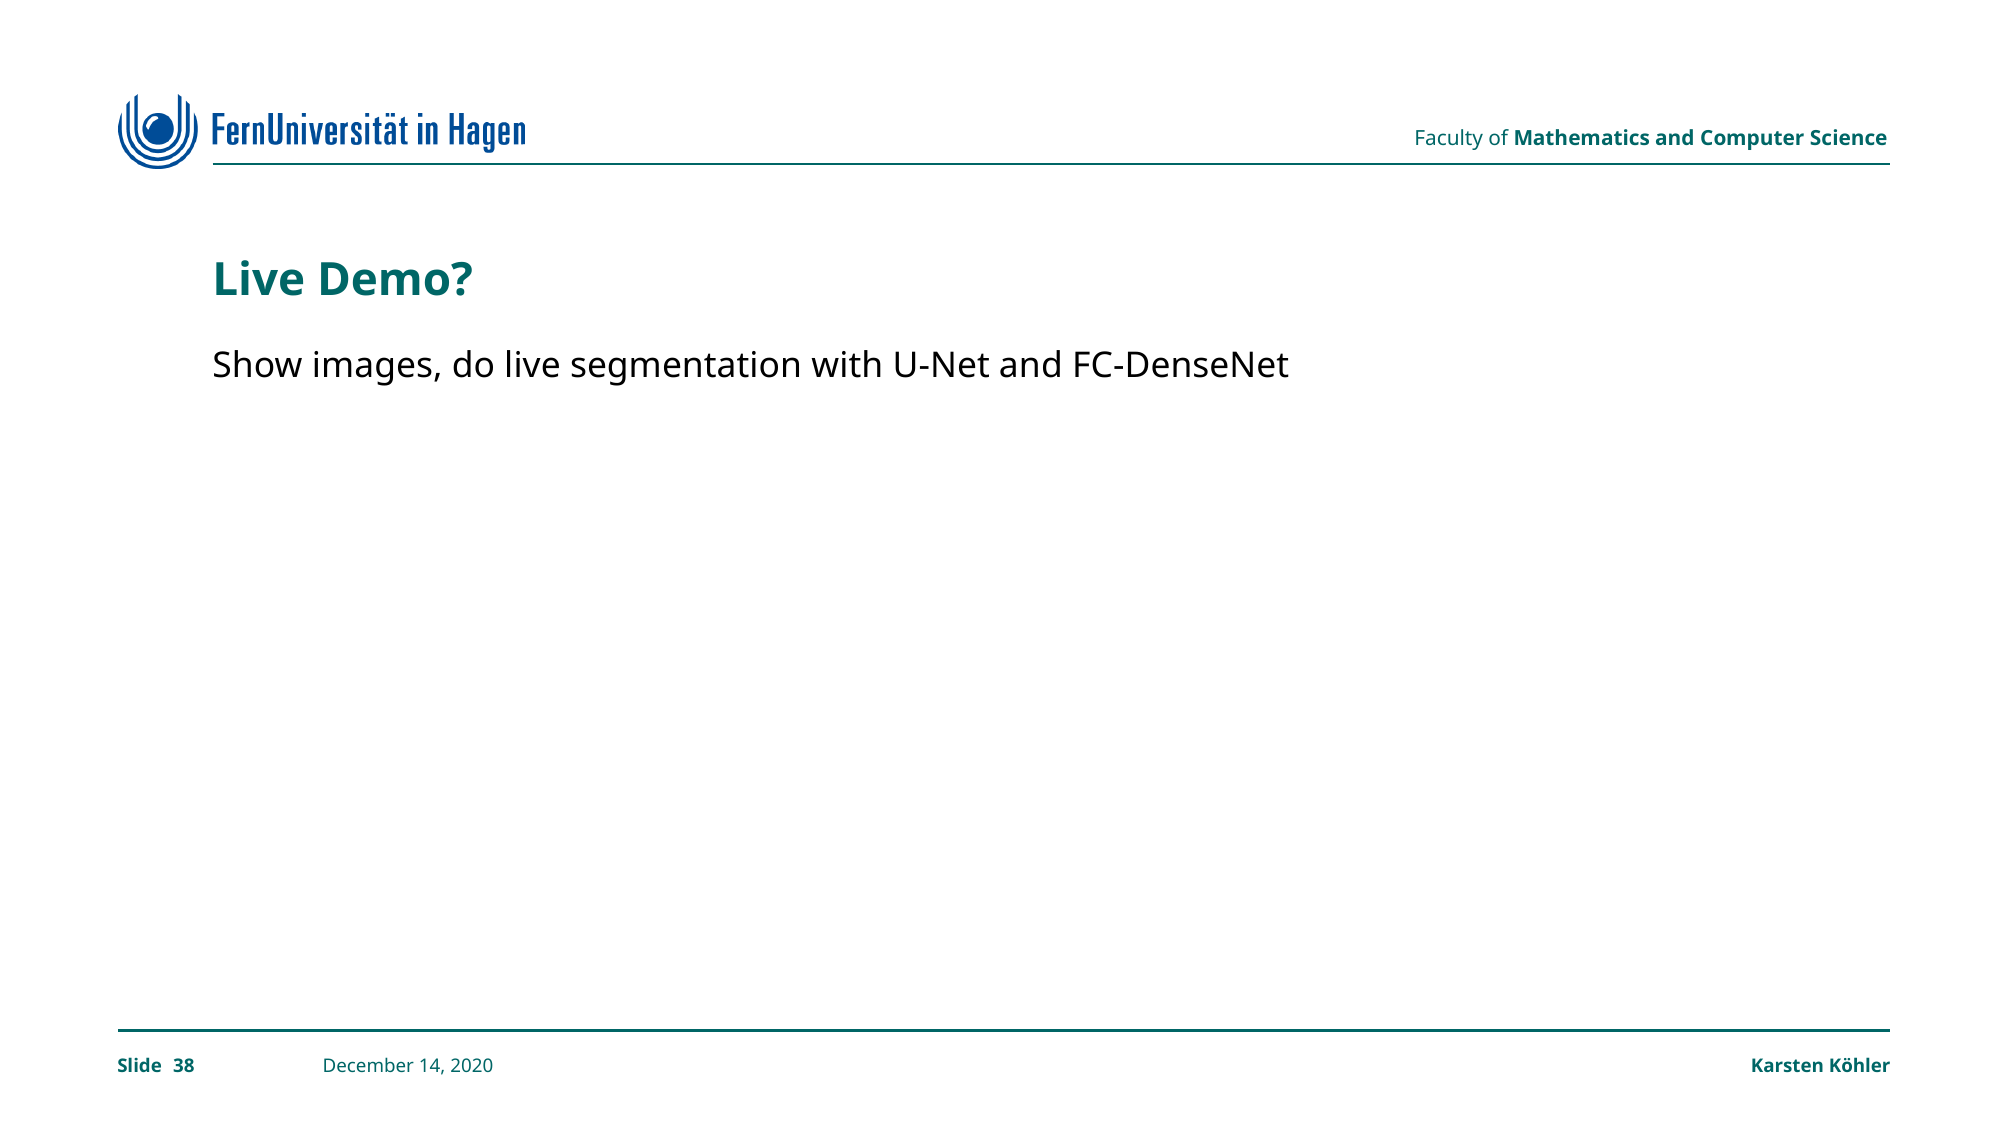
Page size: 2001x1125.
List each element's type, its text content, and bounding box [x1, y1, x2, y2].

picture [118, 94, 525, 169]
footer Karsten Köhler [595, 1054, 1891, 1094]
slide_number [322, 1054, 528, 1094]
list Show images, do live segmentation with U-Net and FC-DenseNet [212, 342, 1890, 988]
slide_number 38 [173, 1054, 280, 1094]
title Live Demo? [212, 249, 1890, 315]
